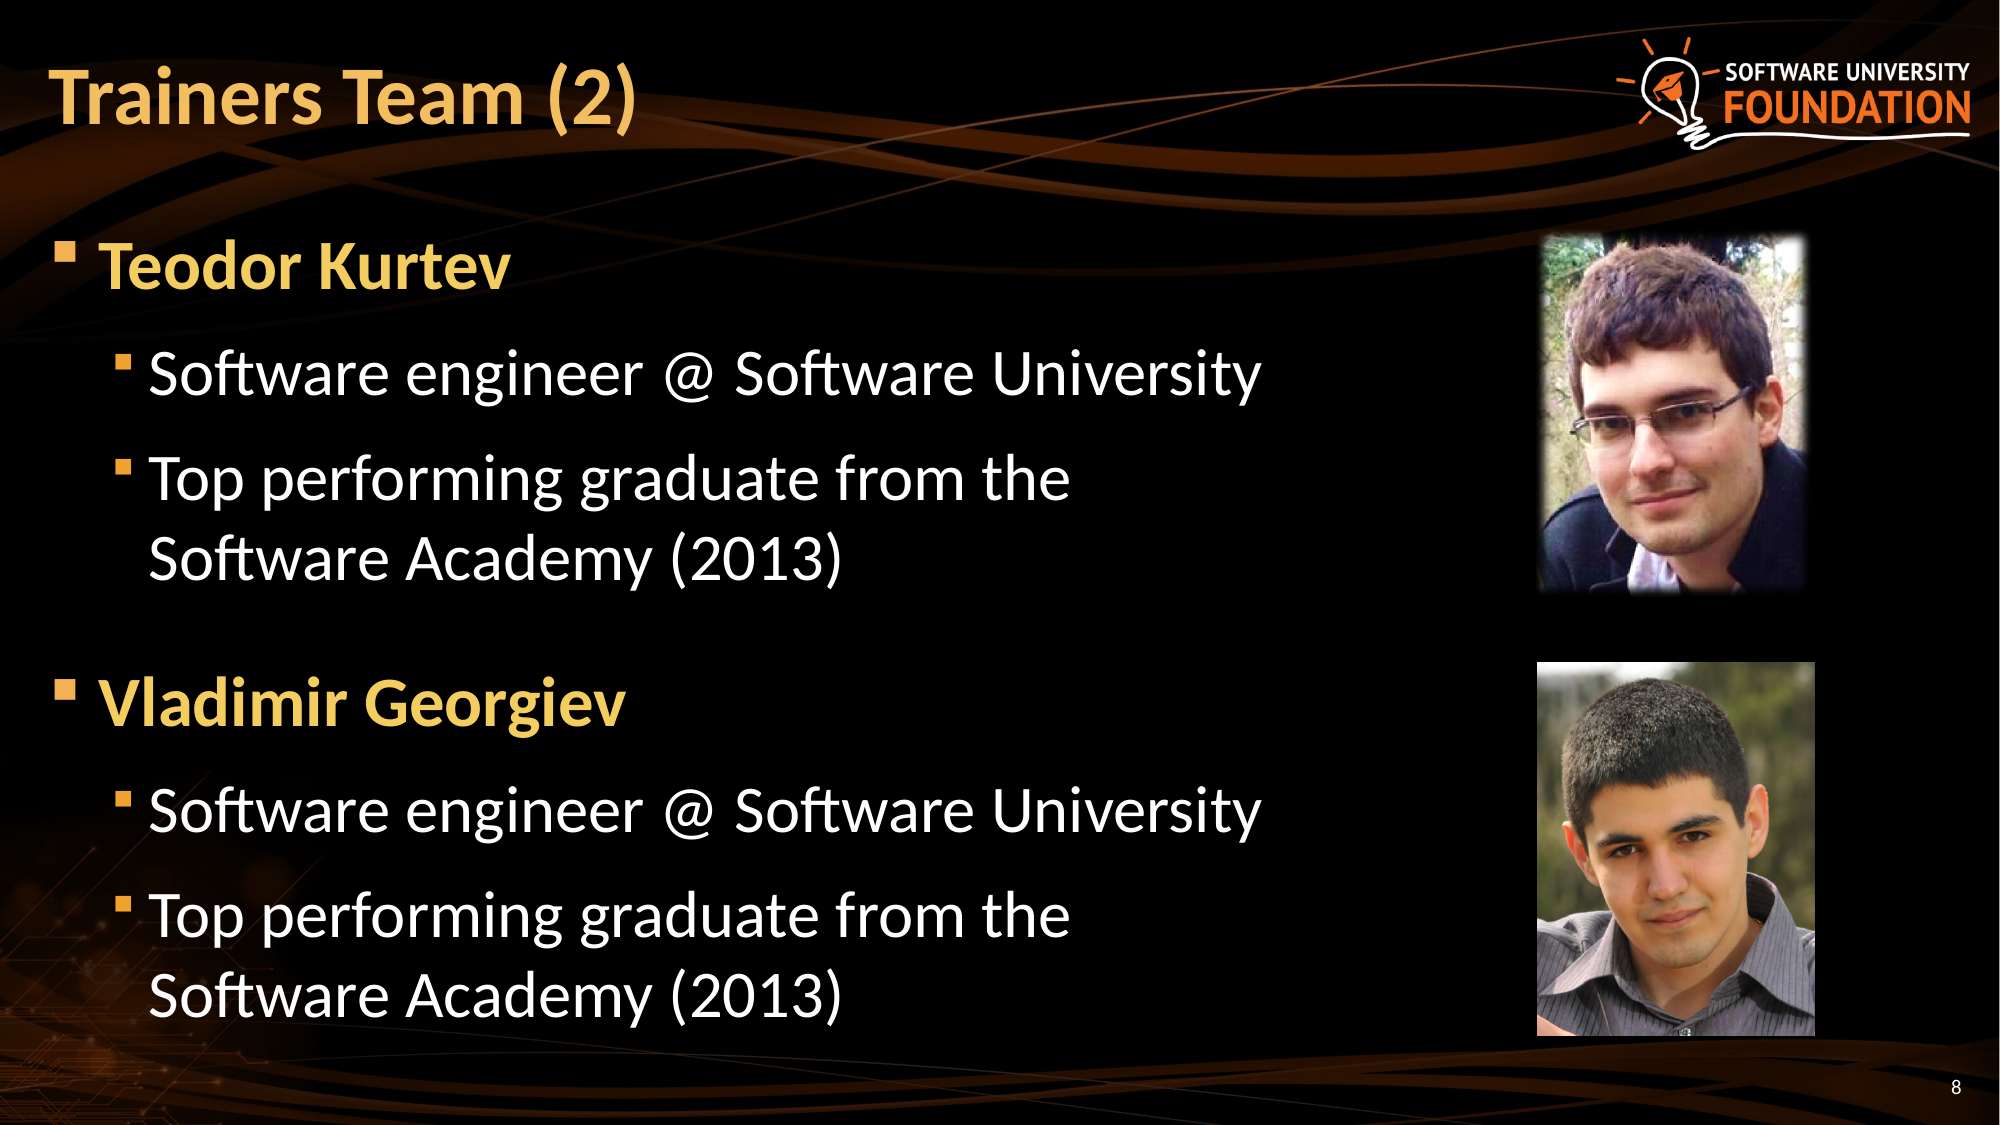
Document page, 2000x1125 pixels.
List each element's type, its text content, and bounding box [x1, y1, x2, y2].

picture [0, 0, 2000, 1125]
list Teodor Kurtev Software engineer @ Software University Top performing graduate from the Software Academy (2013) Vladimir Georgiev Software engineer @ Software University Top performing graduate from the Software Academy (2013) [31, 212, 1300, 1103]
title Trainers Team (2) [30, 6, 1602, 189]
slide_number 8 [1897, 1070, 1968, 1103]
